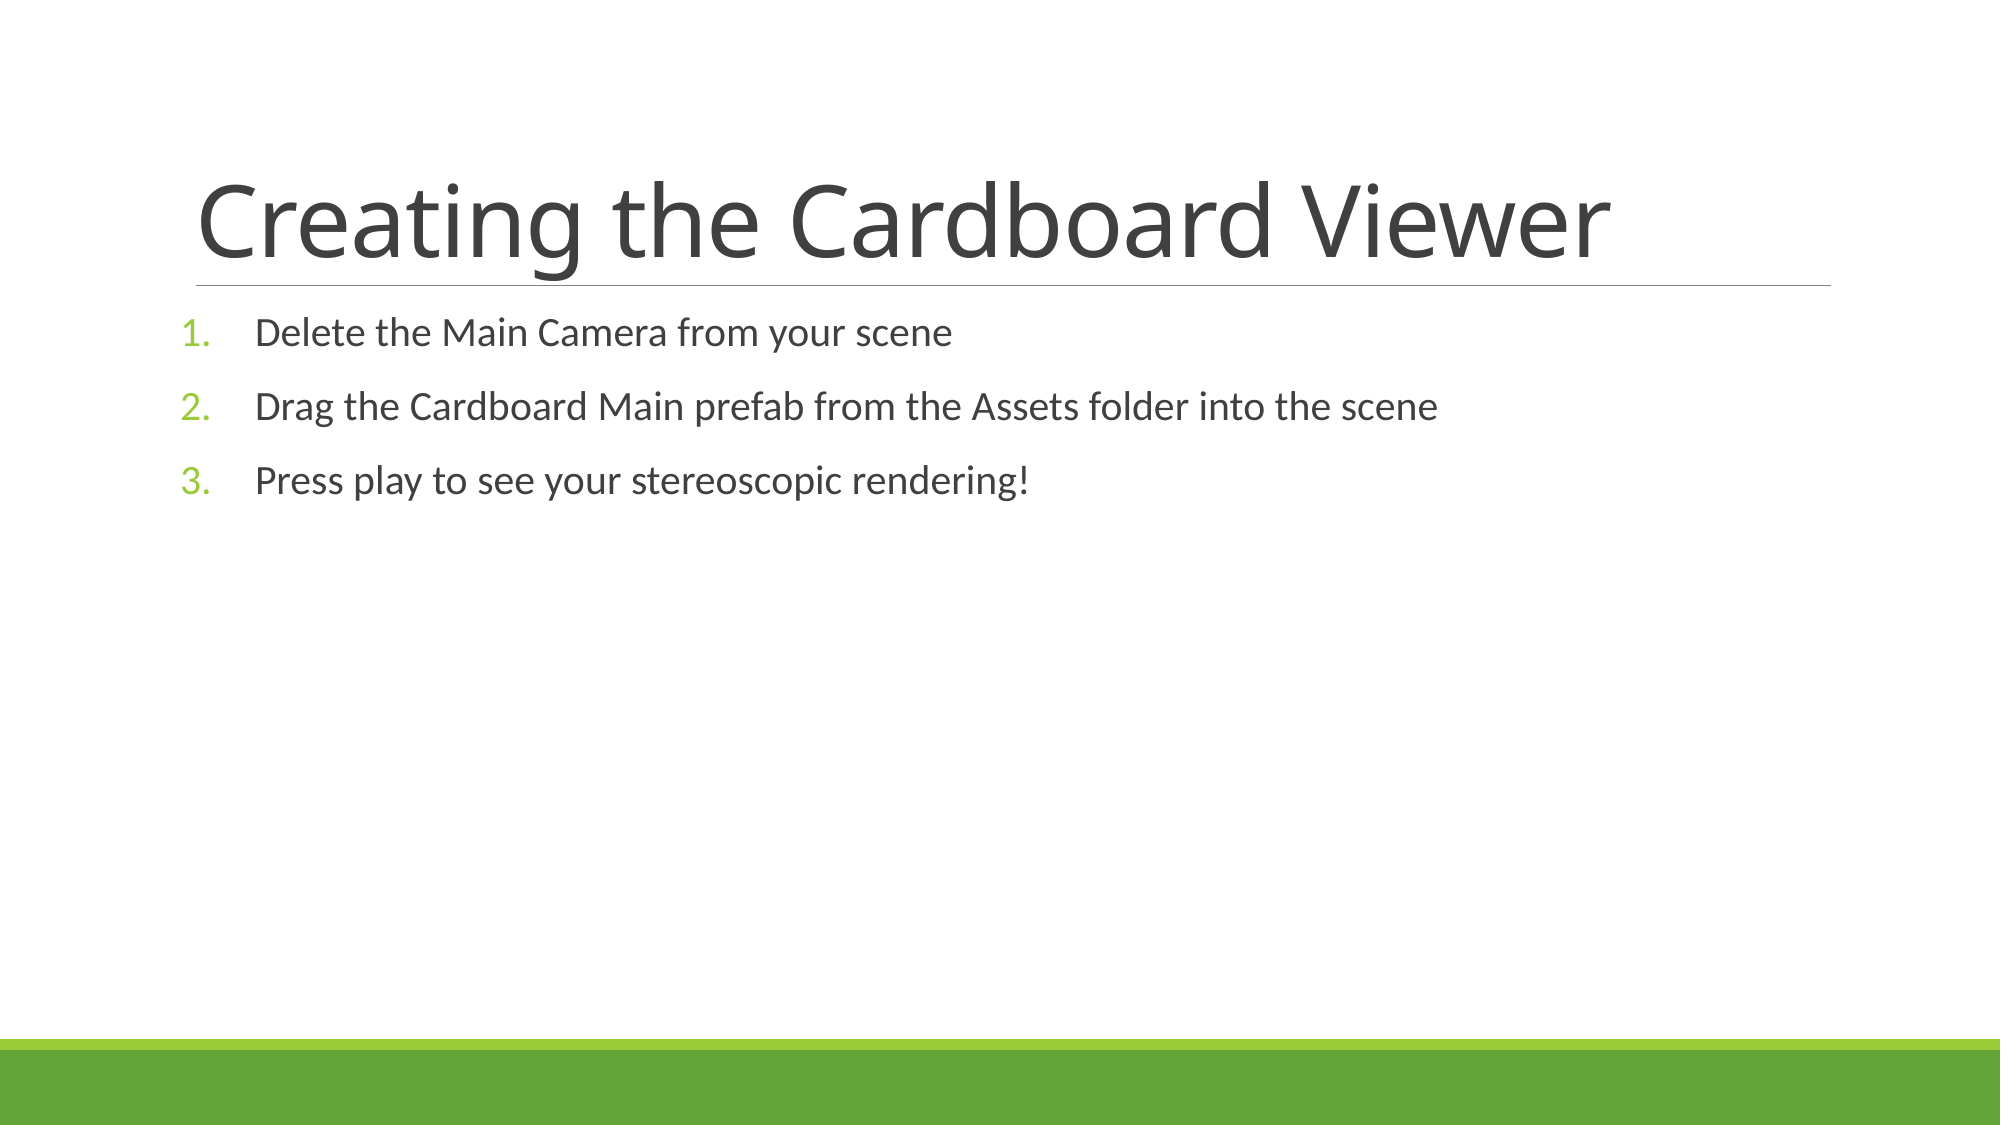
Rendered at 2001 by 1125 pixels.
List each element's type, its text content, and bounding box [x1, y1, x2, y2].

title Creating the Cardboard Viewer [180, 47, 1830, 285]
list Delete the Main Camera from your scene Drag the Cardboard Main prefab from the Assets folder into the scene Press play to see your stereoscopic rendering! [180, 302, 1830, 963]
